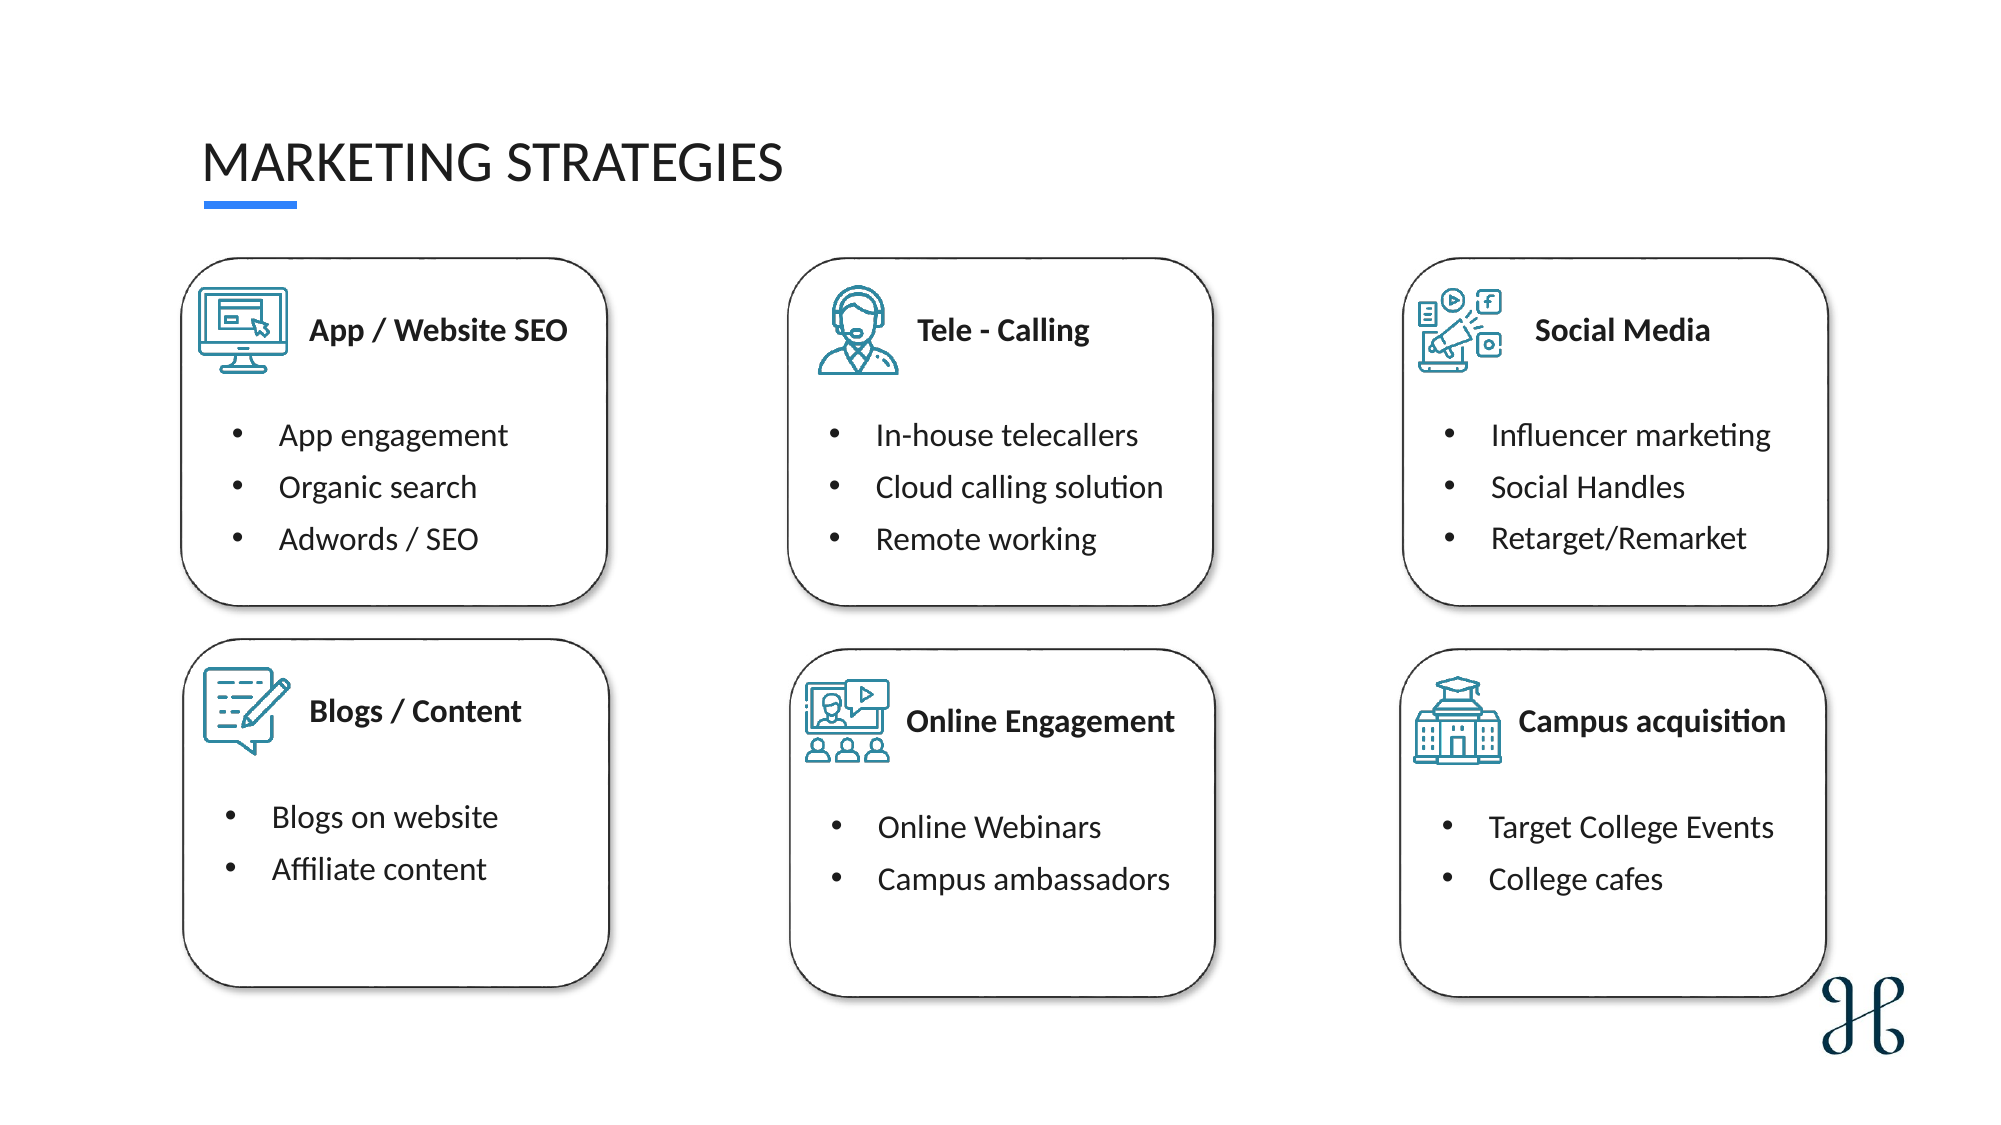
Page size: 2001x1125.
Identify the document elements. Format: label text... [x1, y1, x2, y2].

picture [779, 251, 1227, 621]
picture [175, 632, 623, 1002]
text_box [1392, 641, 1909, 1057]
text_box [173, 251, 621, 621]
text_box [1394, 251, 1842, 621]
title MARKETING STRATEGIES [199, 120, 787, 311]
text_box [781, 641, 1229, 1012]
